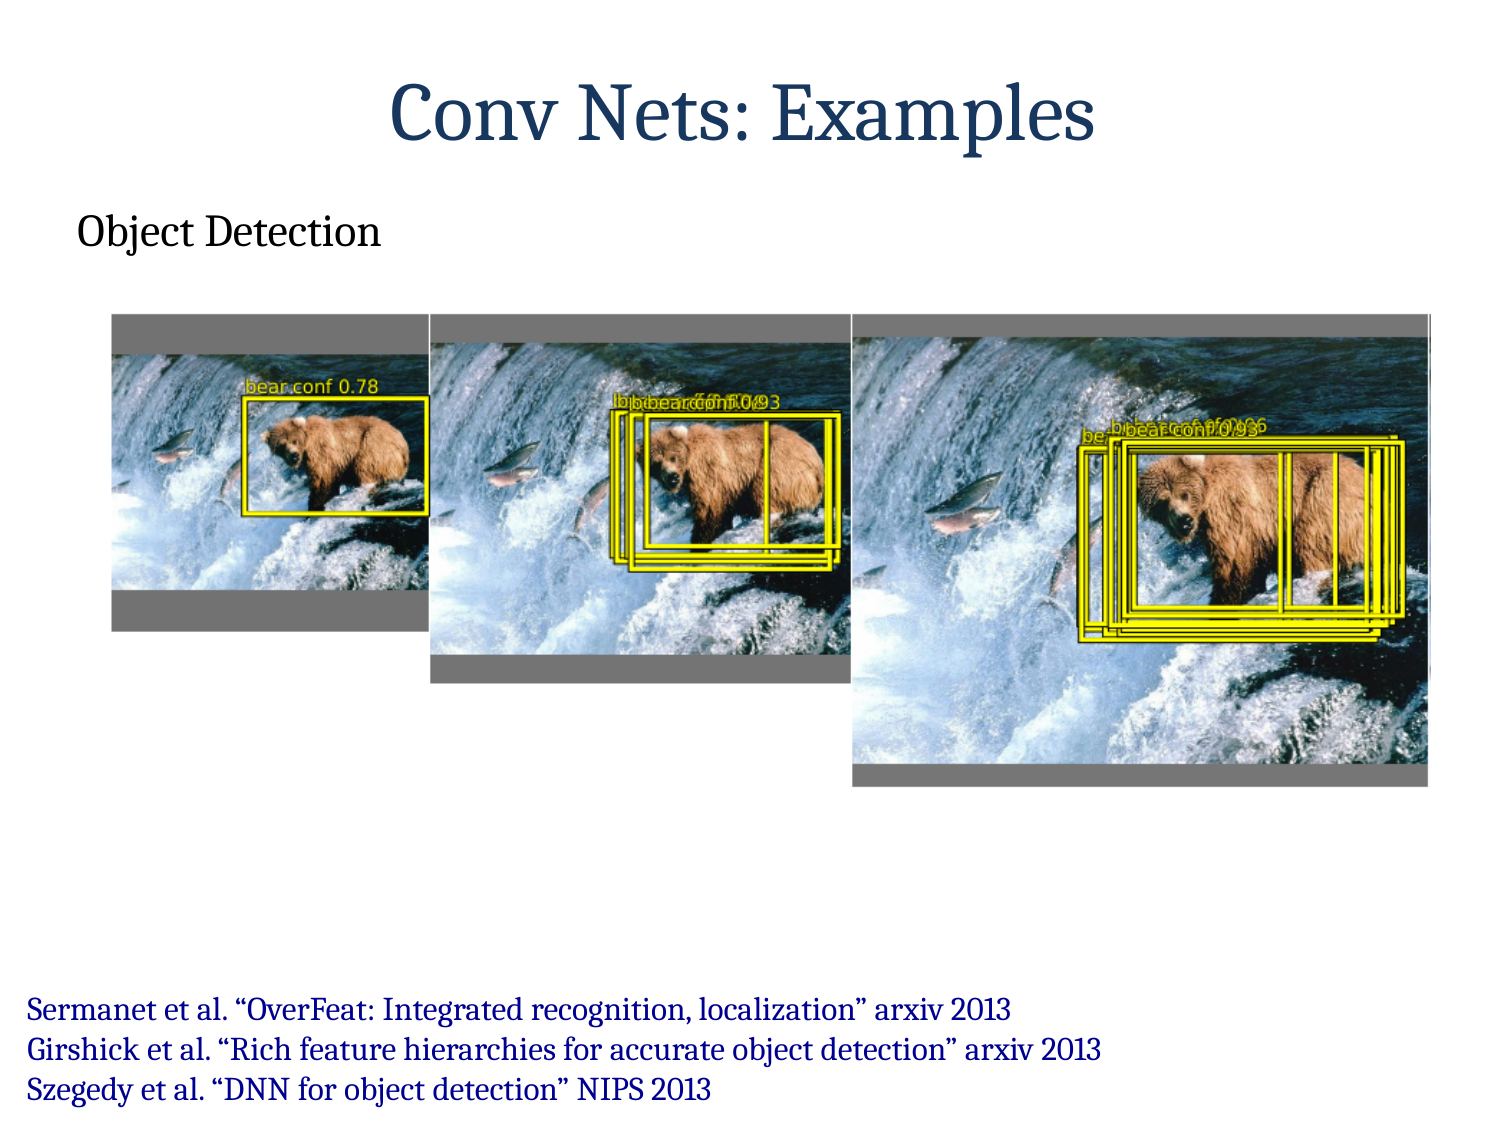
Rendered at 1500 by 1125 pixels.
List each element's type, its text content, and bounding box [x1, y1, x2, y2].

text_box Object Detection [62, 187, 1438, 264]
text_box Sermanet et al. “OverFeat: Integrated recognition, localization” arxiv 2013 Girshick et al. “Rich feature hierarchies for accurate object detection” arxiv 2013 Szegedy et al. “DNN for object detection” NIPS 2013 [12, 979, 1450, 1125]
picture [105, 309, 1431, 790]
text_box Conv Nets: Examples [24, 50, 1463, 165]
